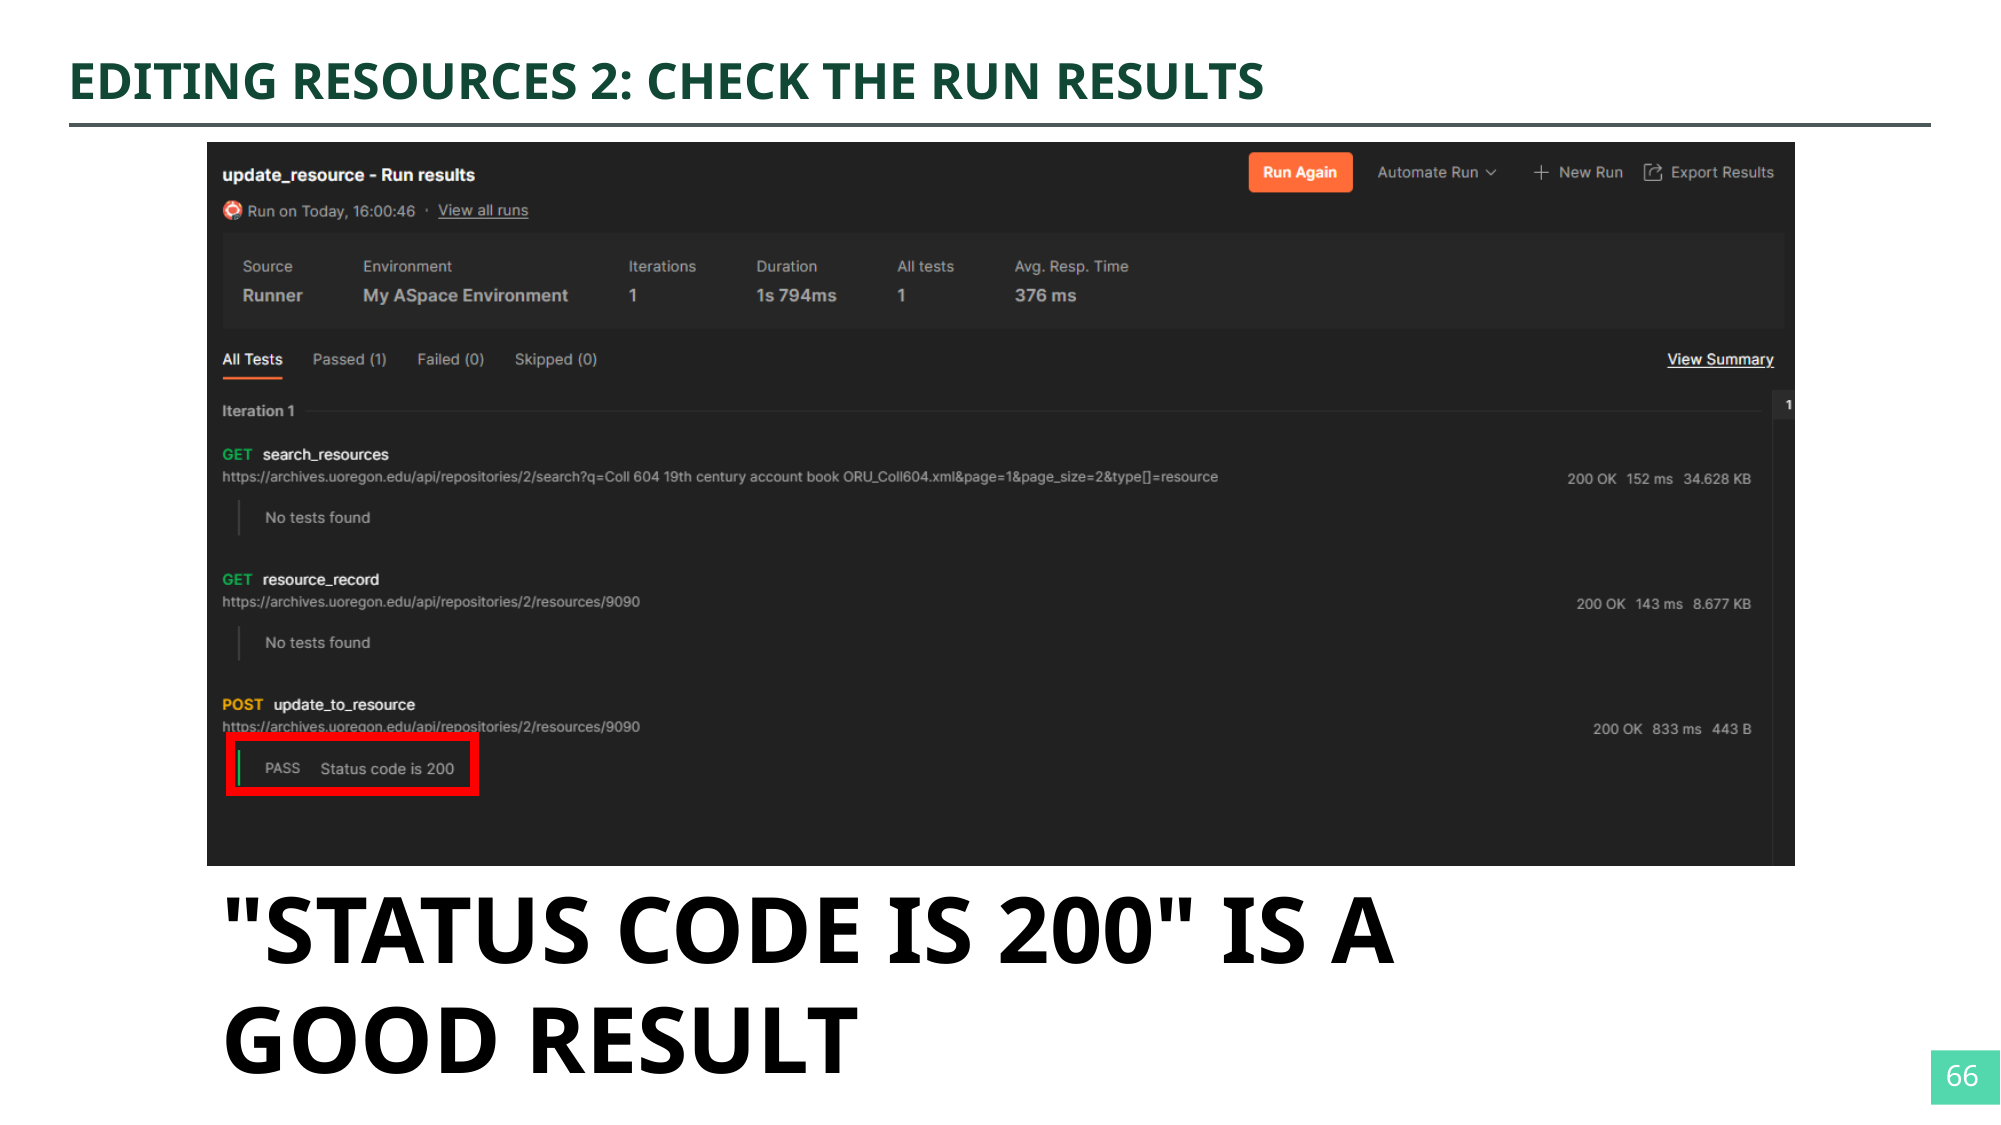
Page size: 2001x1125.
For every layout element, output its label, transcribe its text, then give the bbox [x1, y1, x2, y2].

text_box "STATUS CODE IS 200" IS A GOOD RESULT [206, 864, 1630, 1100]
picture [207, 142, 1795, 866]
title EDITING RESOURCES 2: CHECK THE RUN RESULTS [53, 49, 1936, 145]
